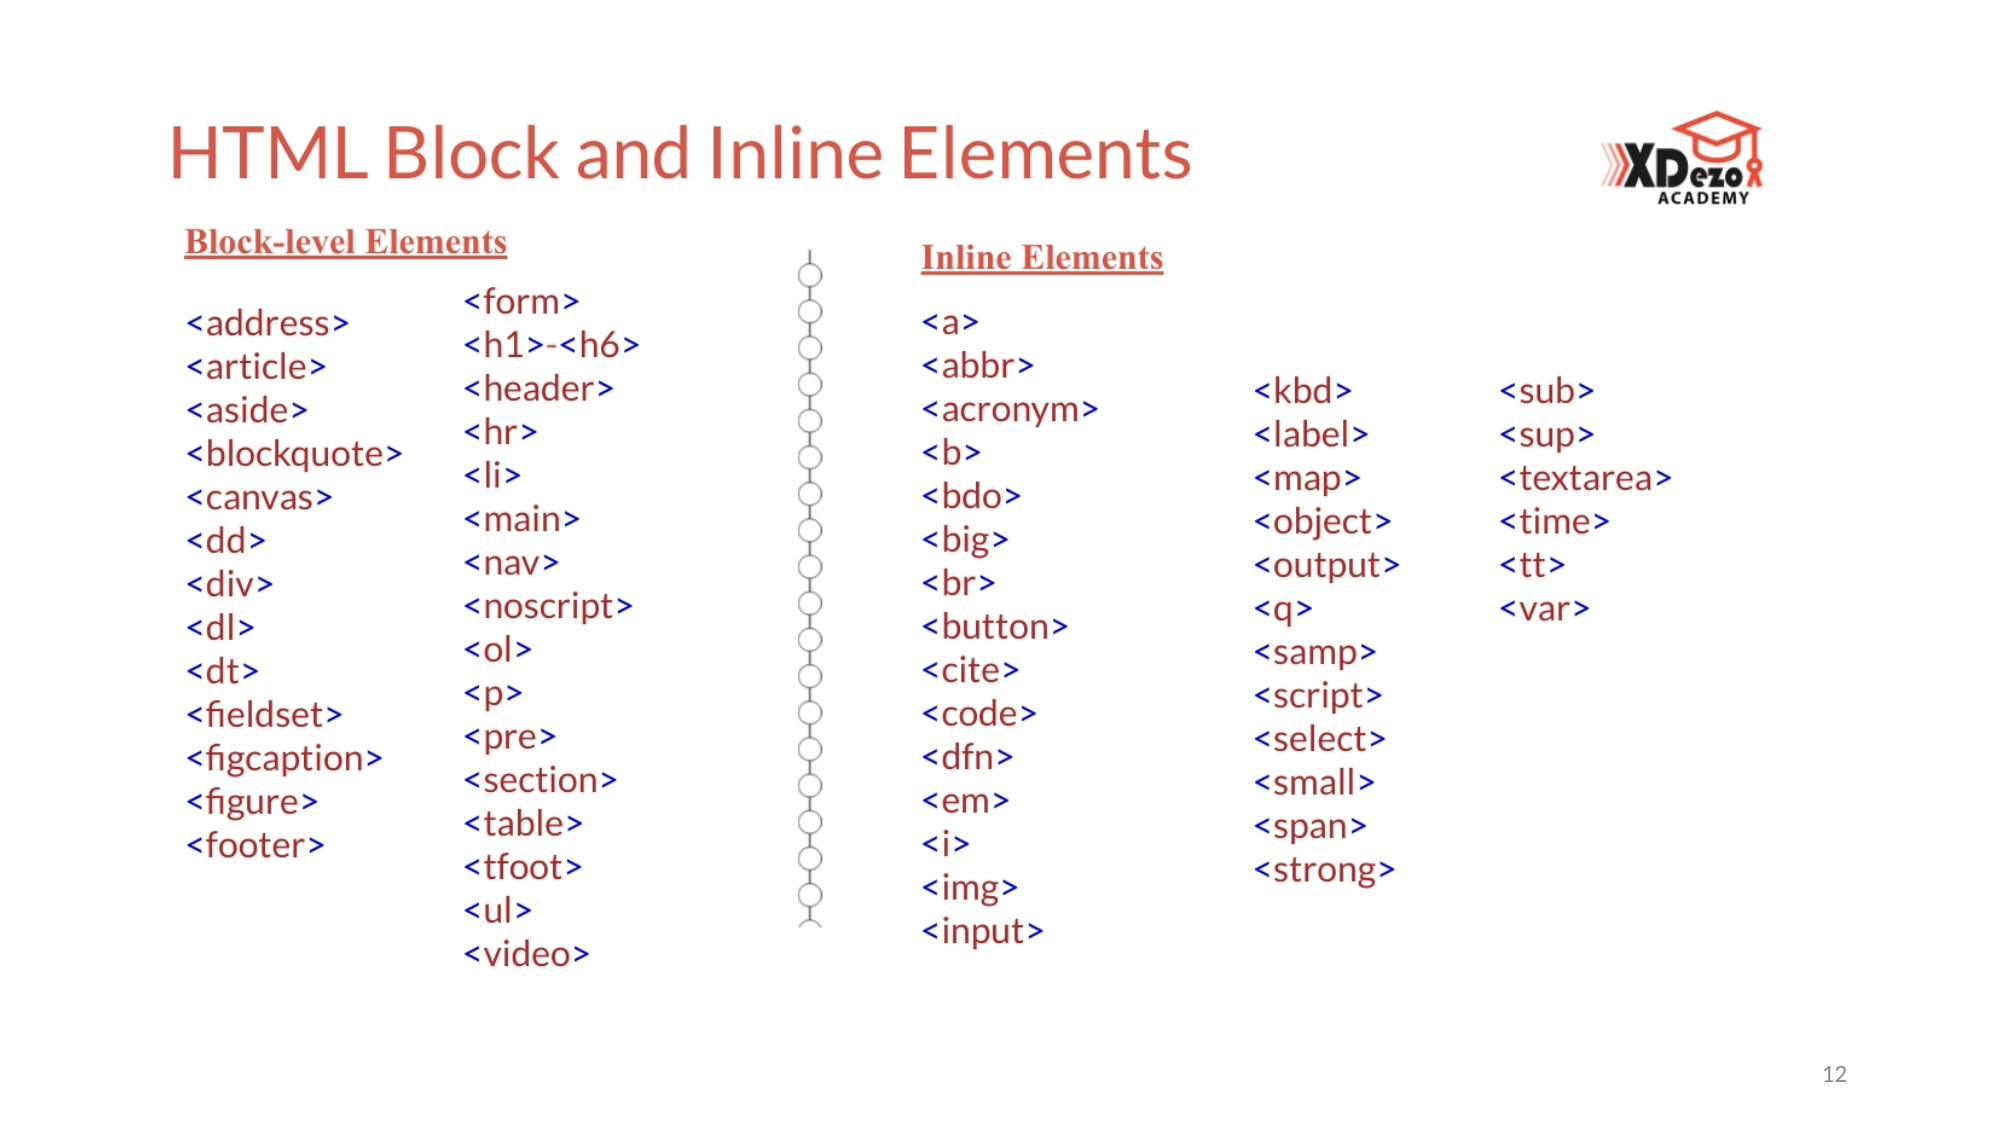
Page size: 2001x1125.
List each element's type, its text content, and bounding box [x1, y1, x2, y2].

picture [141, 95, 1793, 1023]
slide_number 12 [1412, 1042, 1863, 1103]
